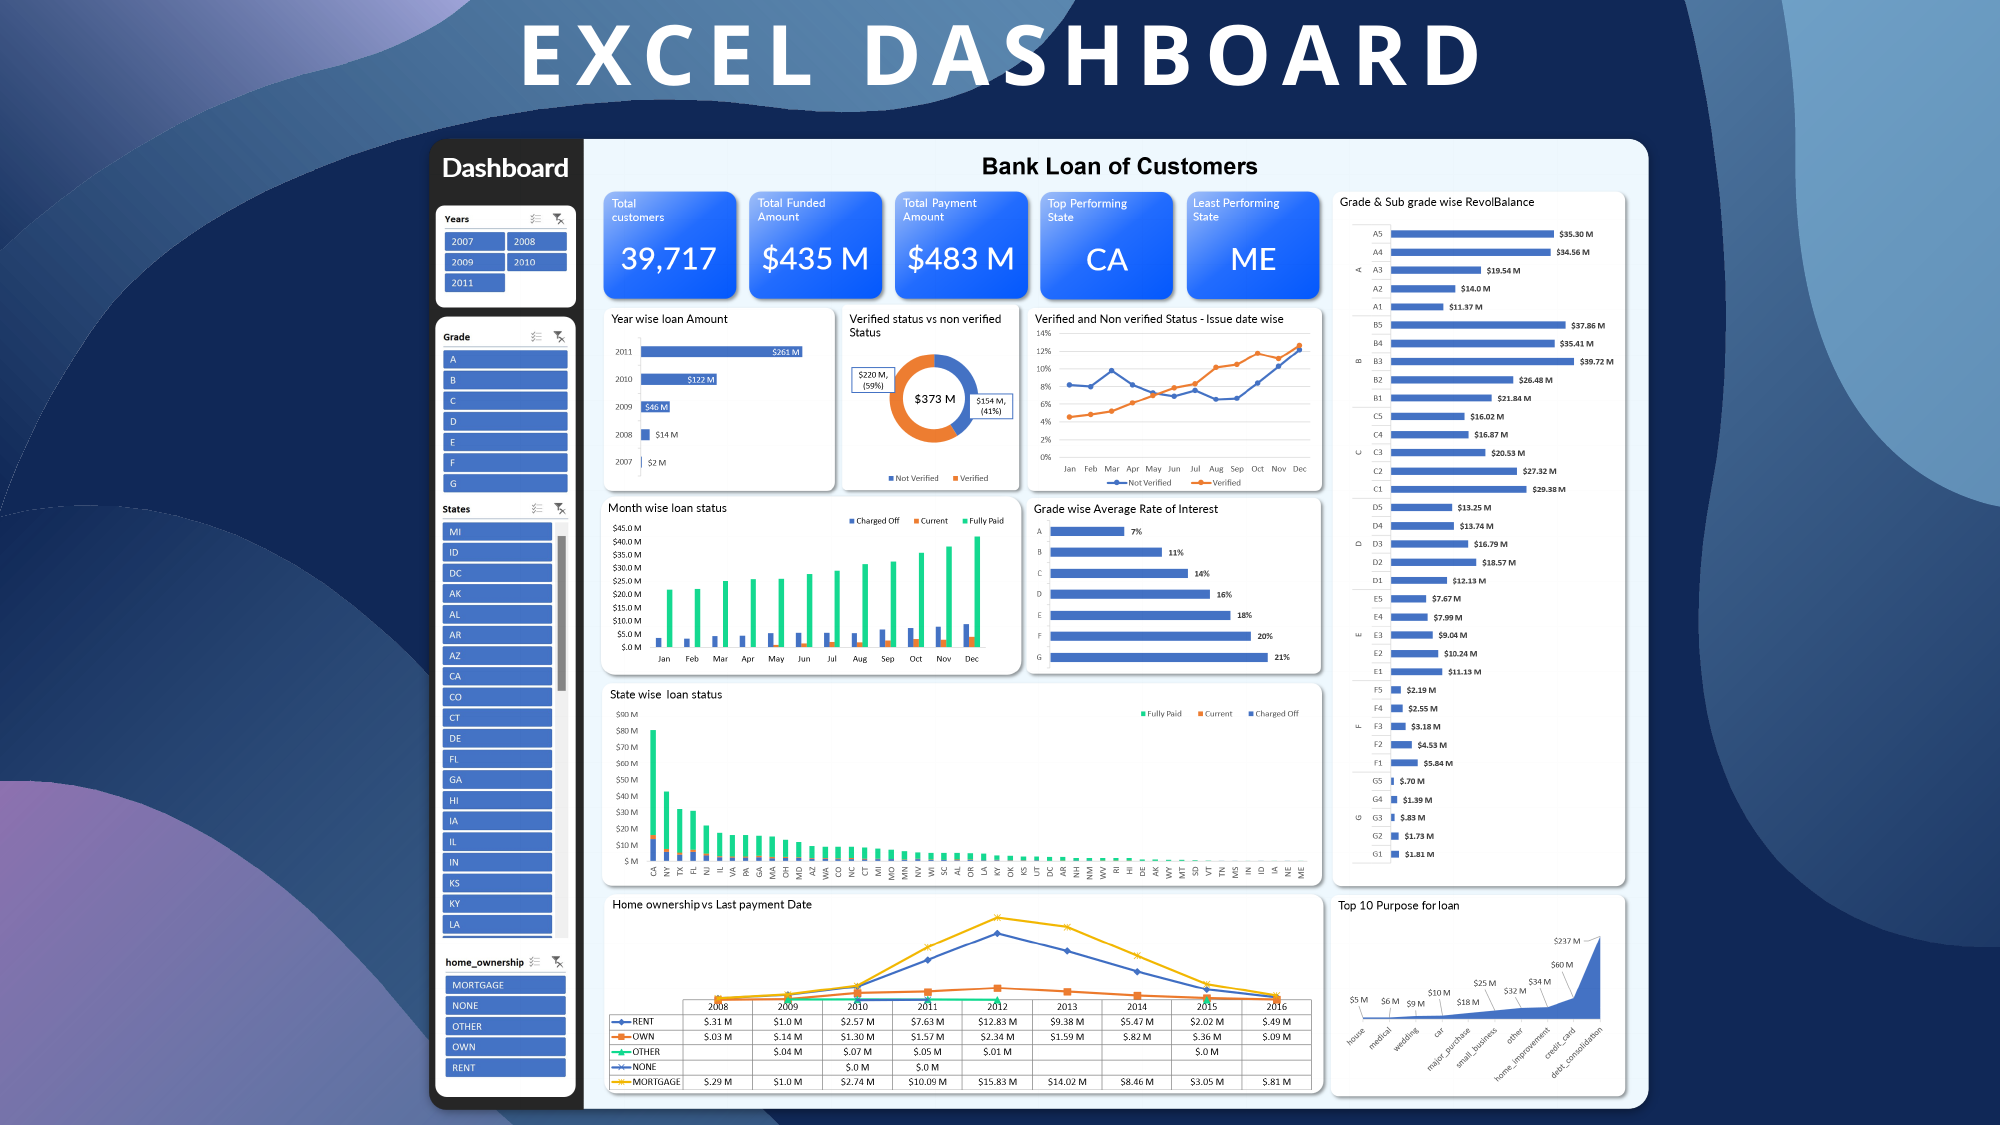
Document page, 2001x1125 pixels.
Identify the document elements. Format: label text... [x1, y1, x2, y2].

picture [417, 129, 1661, 1124]
title Excel Dashboard [263, 28, 1737, 112]
